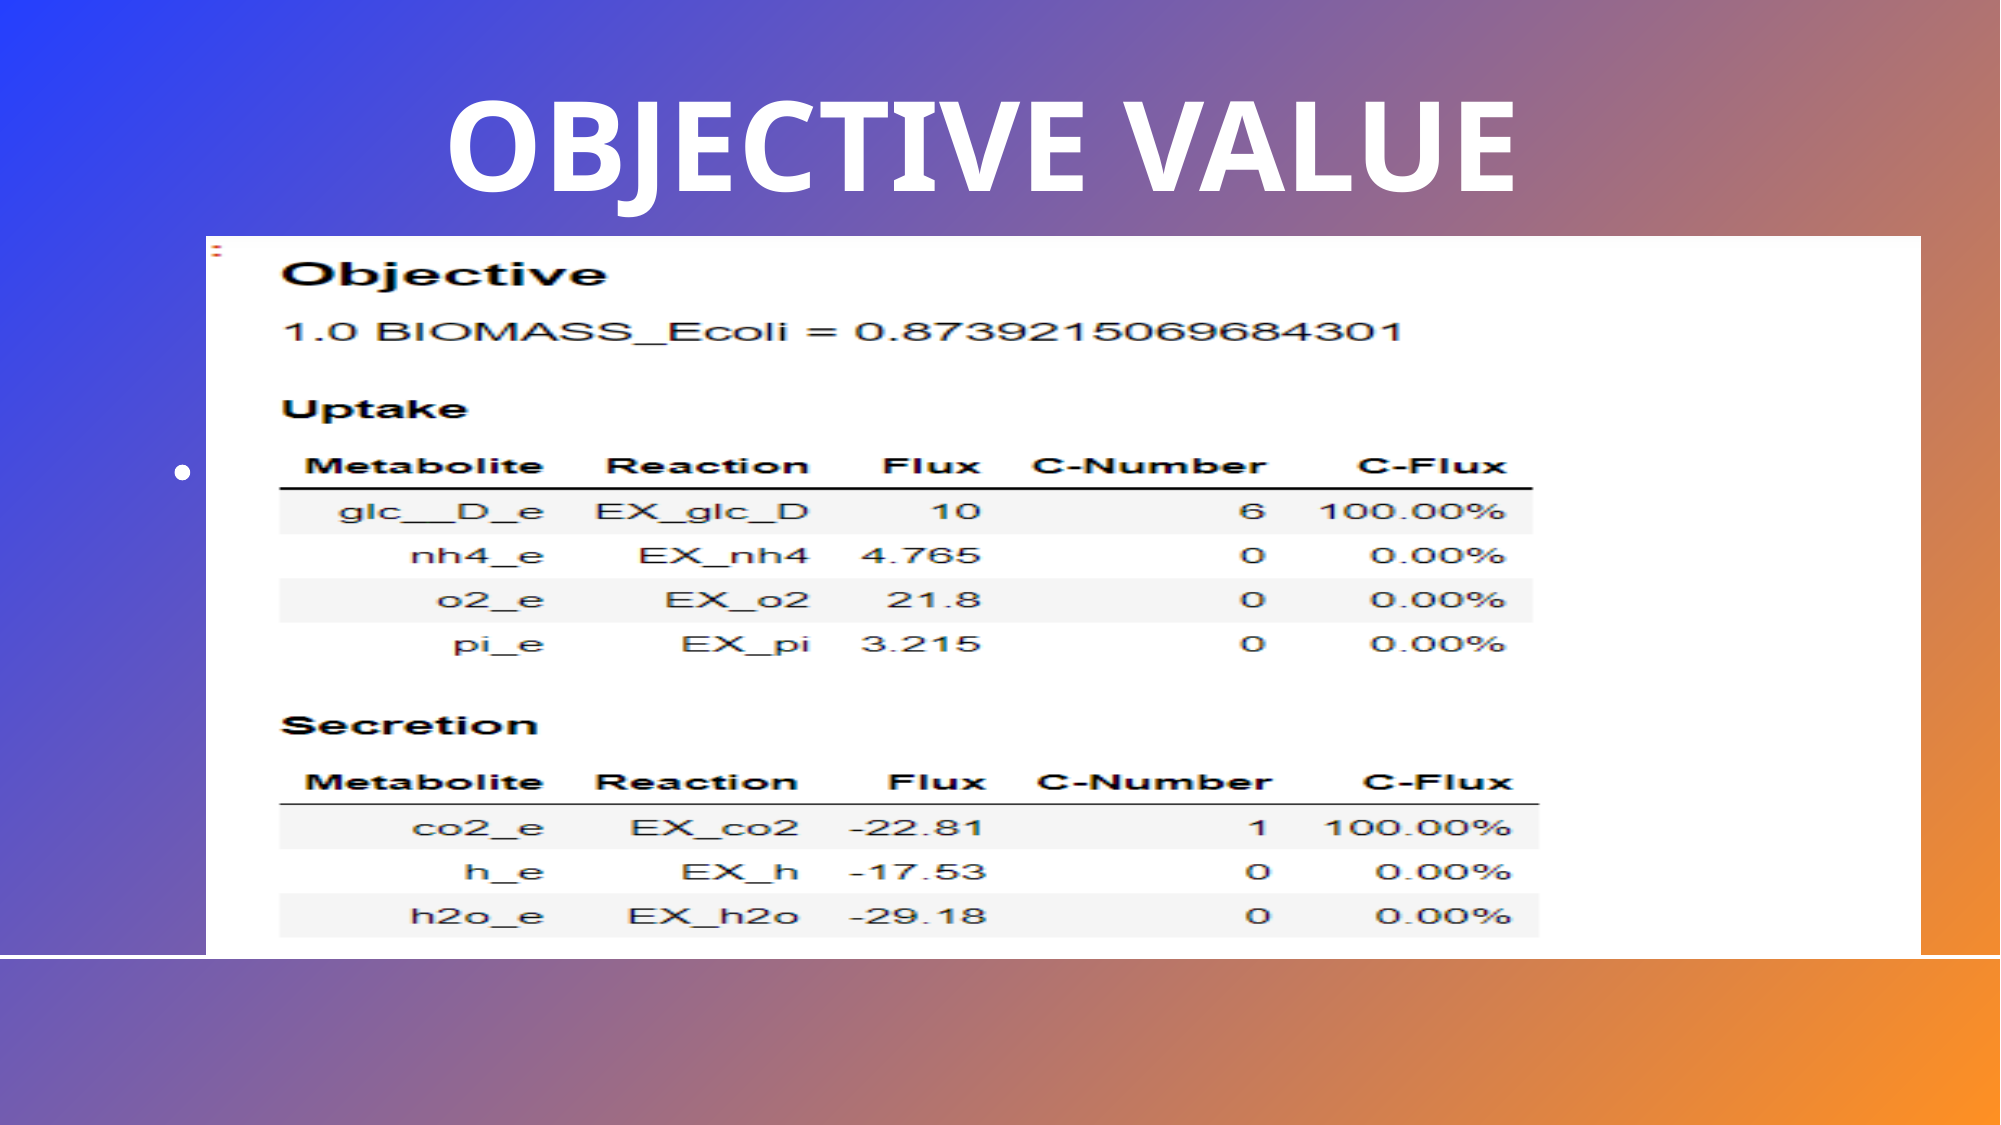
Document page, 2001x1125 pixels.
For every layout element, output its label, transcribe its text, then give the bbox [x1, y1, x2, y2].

text_box [0, 959, 2000, 1125]
text_box [0, 0, 2000, 955]
picture [206, 236, 1921, 957]
title Objective value [231, 59, 1733, 226]
text_box [174, 464, 191, 481]
